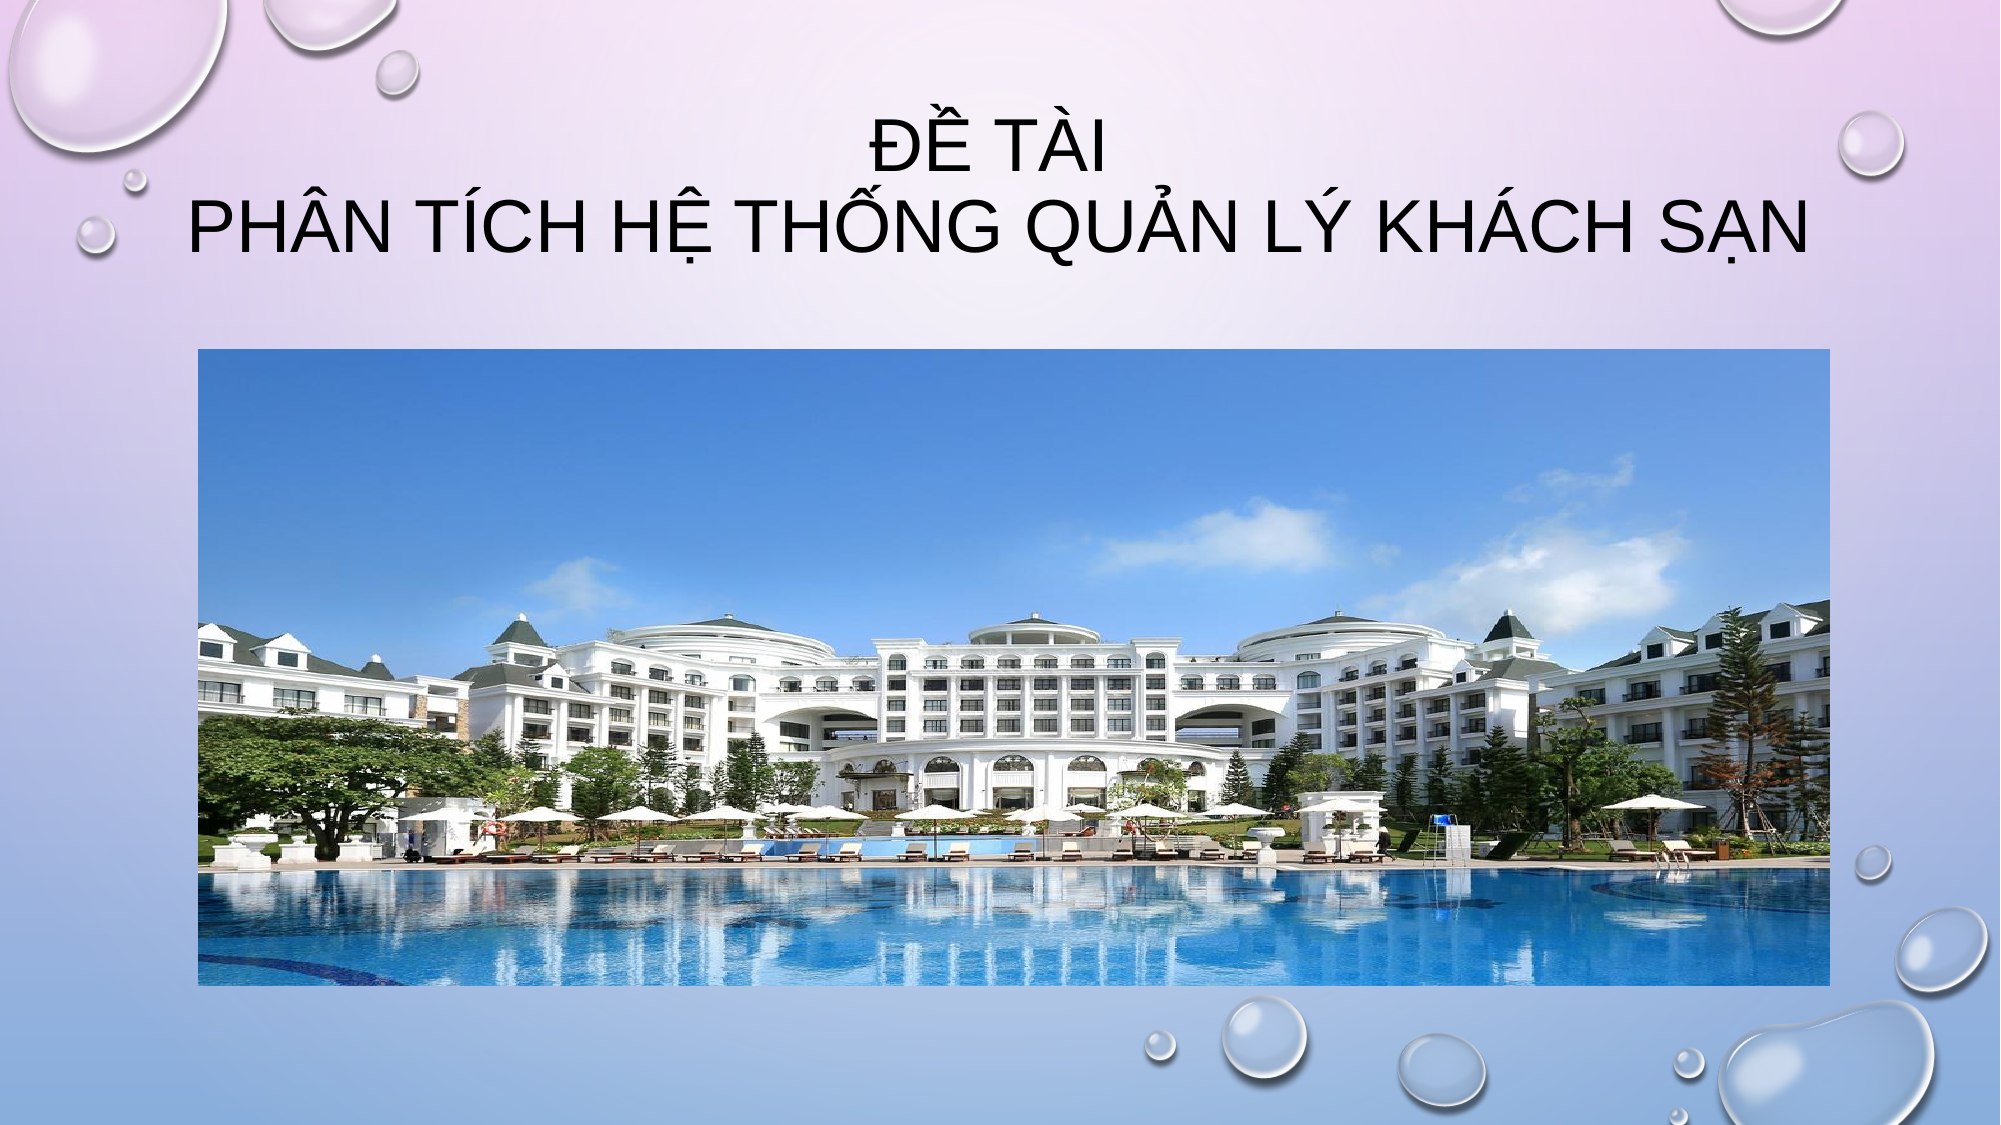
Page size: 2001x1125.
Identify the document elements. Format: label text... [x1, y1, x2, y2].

title Đề Tài PHÂN TÍCH HỆ THỐNG QUẢN LÝ Khách Sạn [149, 101, 1851, 364]
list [197, 349, 1830, 986]
picture [0, 0, 2000, 1125]
